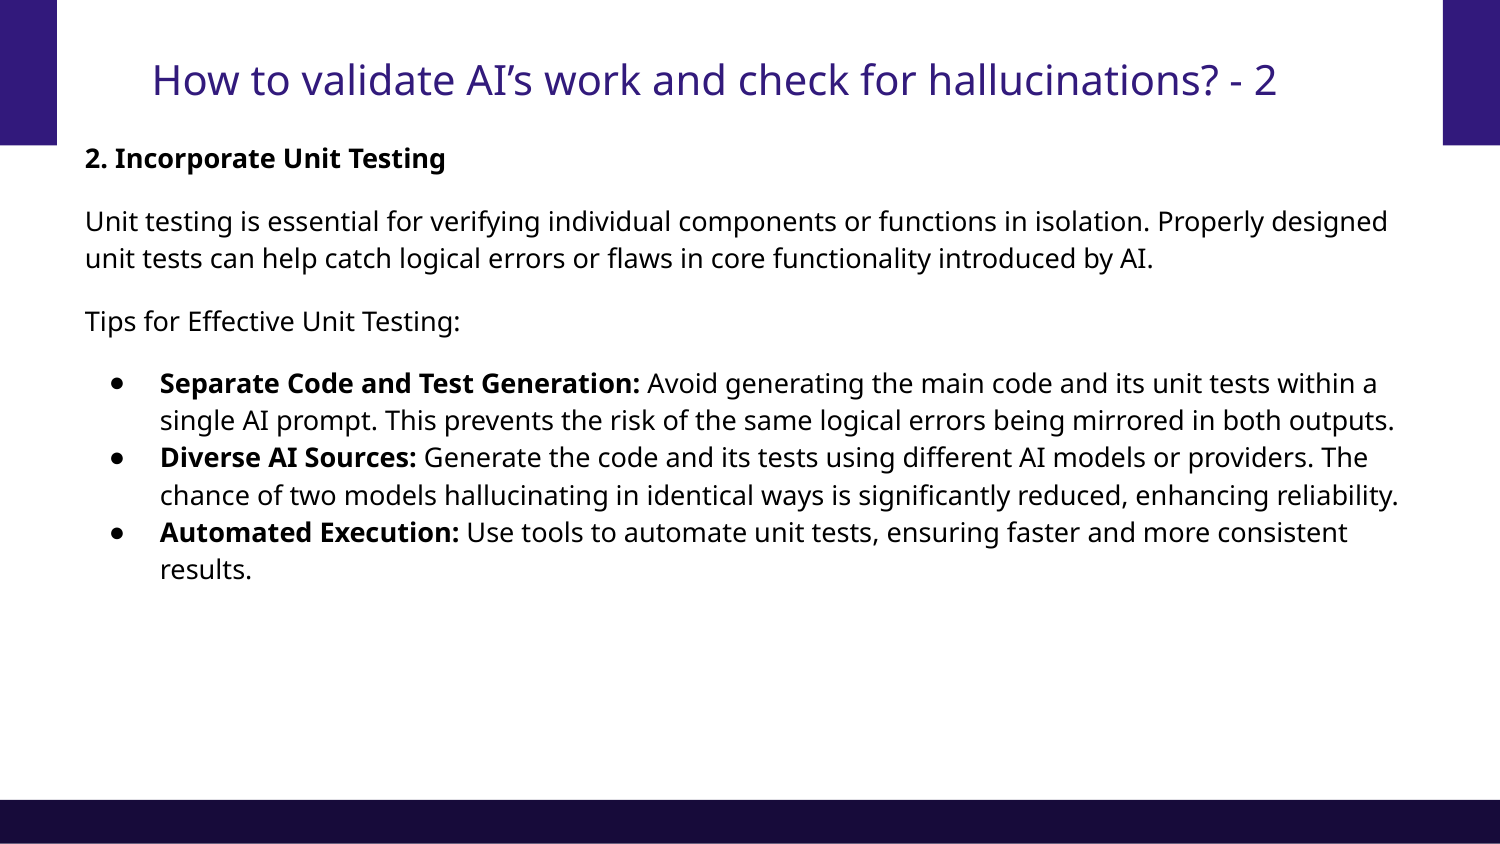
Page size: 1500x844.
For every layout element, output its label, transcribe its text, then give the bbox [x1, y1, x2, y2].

list 2. Incorporate Unit Testing Unit testing is essential for verifying individual components or functions in isolation. Properly designed unit tests can help catch logical errors or flaws in core functionality introduced by AI. Tips for Effective Unit Testing: Separate Code and Test Generation: Avoid generating the main code and its unit tests within a single AI prompt. This prevents the risk of the same logical errors being mirrored in both outputs. Diverse AI Sources: Generate the code and its tests using different AI models or providers. The chance of two models hallucinating in identical ways is significantly reduced, enhancing reliability. Automated Execution: Use tools to automate unit tests, ensuring faster and more consistent results. [70, 122, 1435, 774]
title How to validate AI’s work and check for hallucinations? - 2 [7, 13, 1423, 142]
